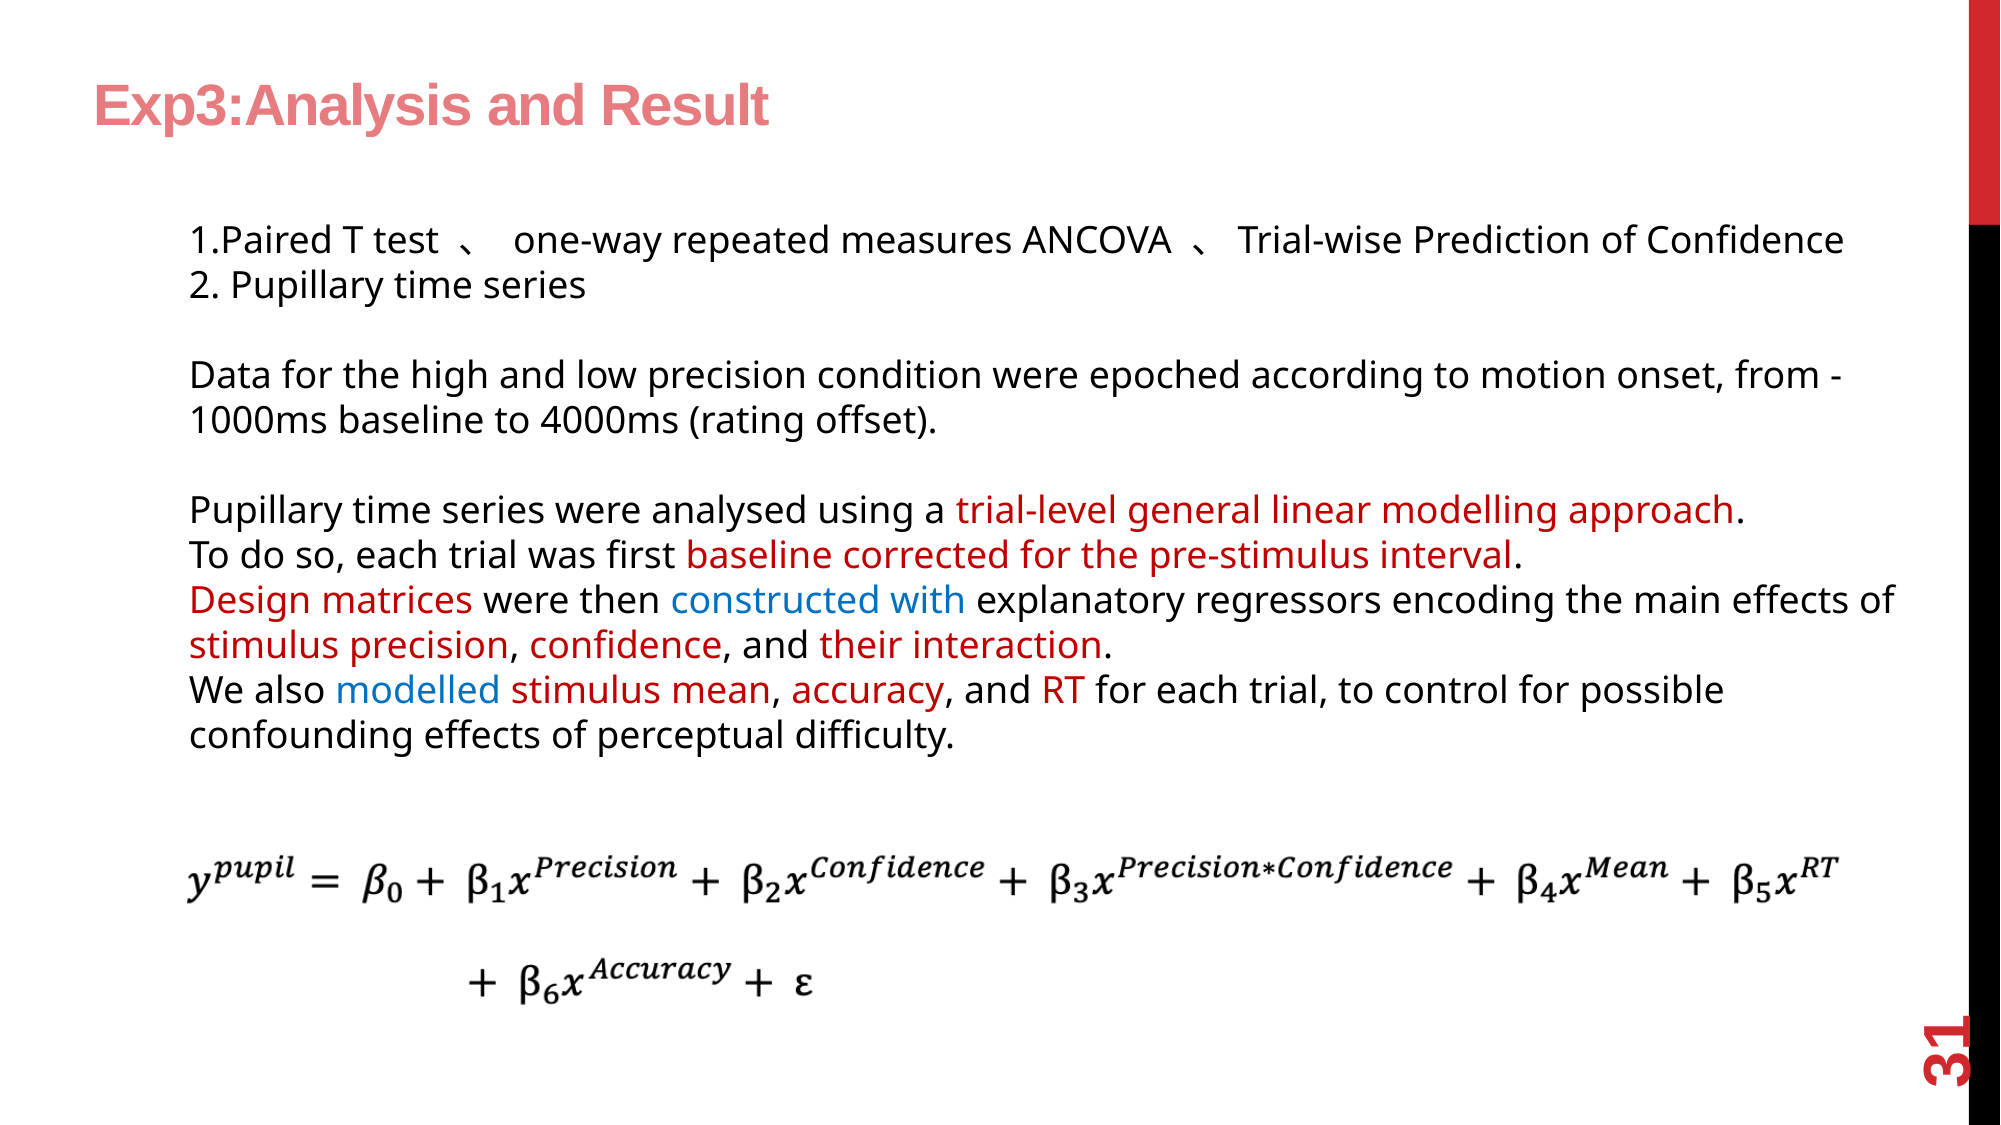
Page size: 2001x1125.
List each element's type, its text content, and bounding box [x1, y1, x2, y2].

title Exp3:Analysis and Result [78, 63, 1818, 145]
slide_number 31 [1942, 887, 1984, 1104]
picture [109, 822, 1904, 1035]
text_box 1.Paired T test 、 one-way repeated measures ANCOVA 、Trial-wise Prediction of Confidence 2. Pupillary time series Data for the high and low precision condition were epoched according to motion onset, from -1000ms baseline to 4000ms (rating offset). Pupillary time series were analysed using a trial-level general linear modelling approach. To do so, each trial was first baseline corrected for the pre-stimulus interval. Design matrices were then constructed with explanatory regressors encoding the main effects of stimulus precision, confidence, and their interaction. We also modelled stimulus mean, accuracy, and RT for each trial, to control for possible confounding effects of perceptual difficulty. [174, 208, 1942, 1125]
